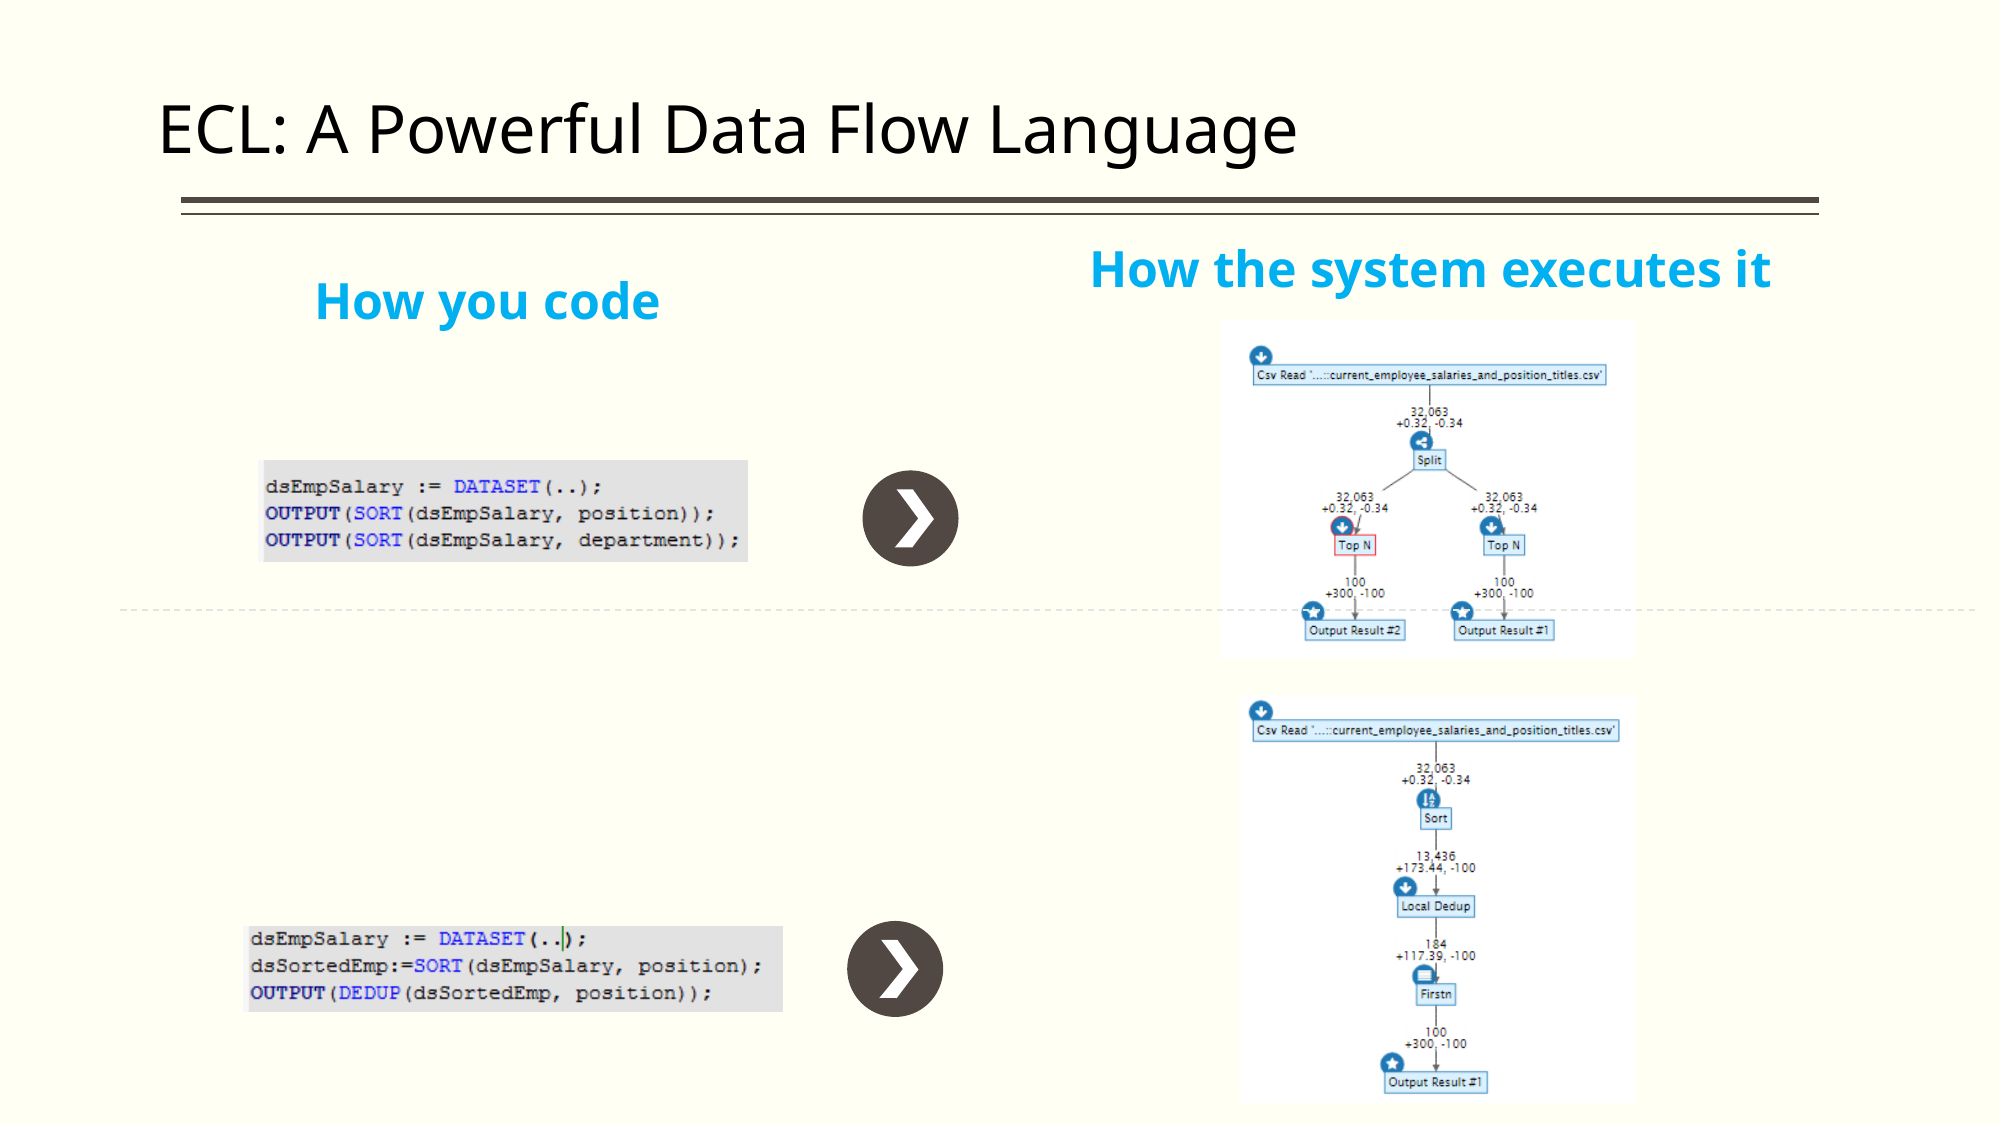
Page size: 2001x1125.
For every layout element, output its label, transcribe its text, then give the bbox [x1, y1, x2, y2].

text_box How the system executes it [1074, 230, 1787, 306]
picture [1220, 320, 1635, 609]
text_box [862, 470, 959, 567]
picture [1220, 611, 1635, 658]
picture [258, 460, 748, 563]
text_box ECL: A Powerful Data Flow Language [142, 89, 1955, 254]
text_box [847, 920, 944, 1017]
picture [243, 926, 783, 1012]
picture [1240, 695, 1635, 1103]
text_box How you code [299, 261, 677, 337]
